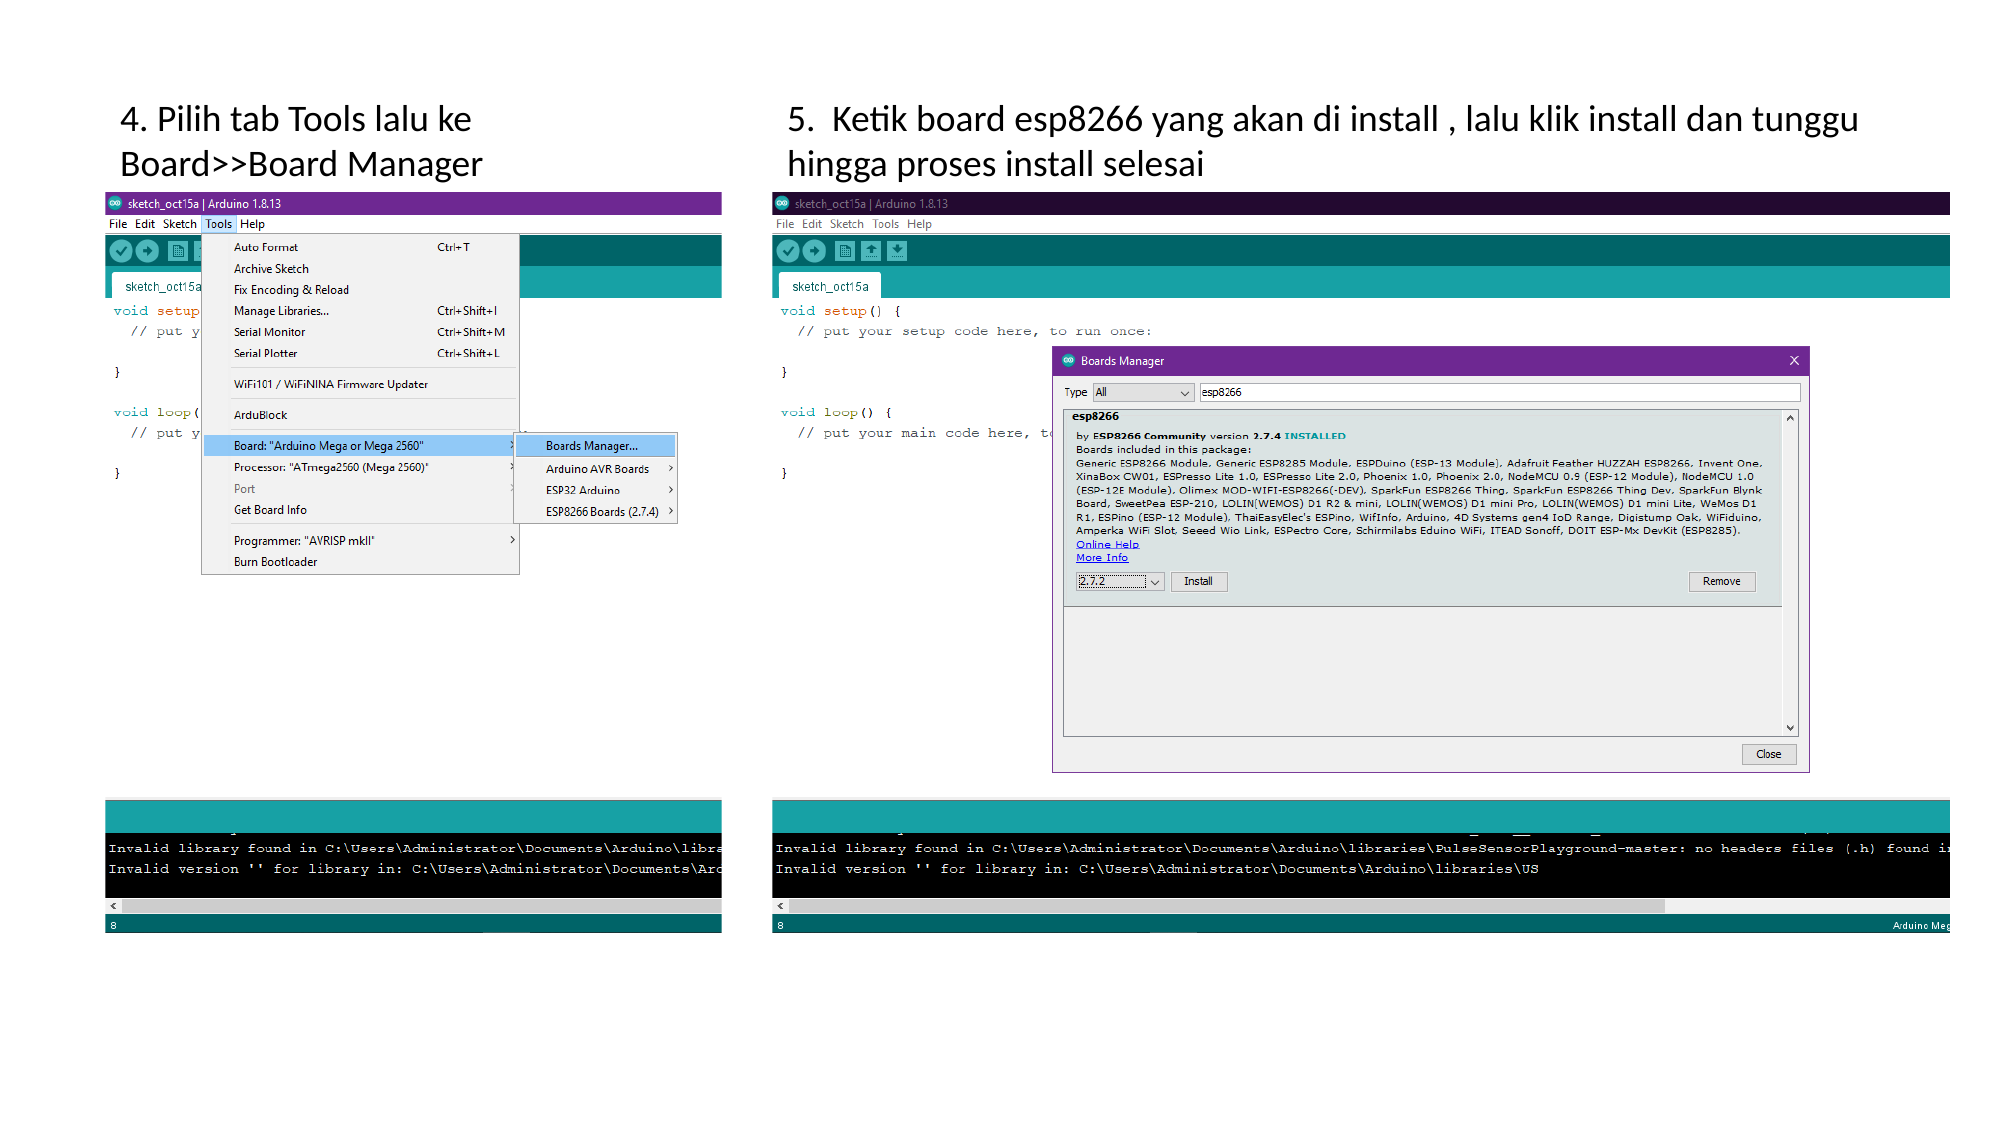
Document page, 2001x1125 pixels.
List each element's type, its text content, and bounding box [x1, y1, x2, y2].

picture [772, 192, 1950, 933]
text_box 5. Ketik board esp8266 yang akan di install , lalu klik install dan tunggu hingga proses install selesai [772, 86, 1950, 192]
text_box 4. Pilih tab Tools lalu ke Board>>Board Manager [105, 86, 702, 192]
picture [105, 192, 722, 933]
